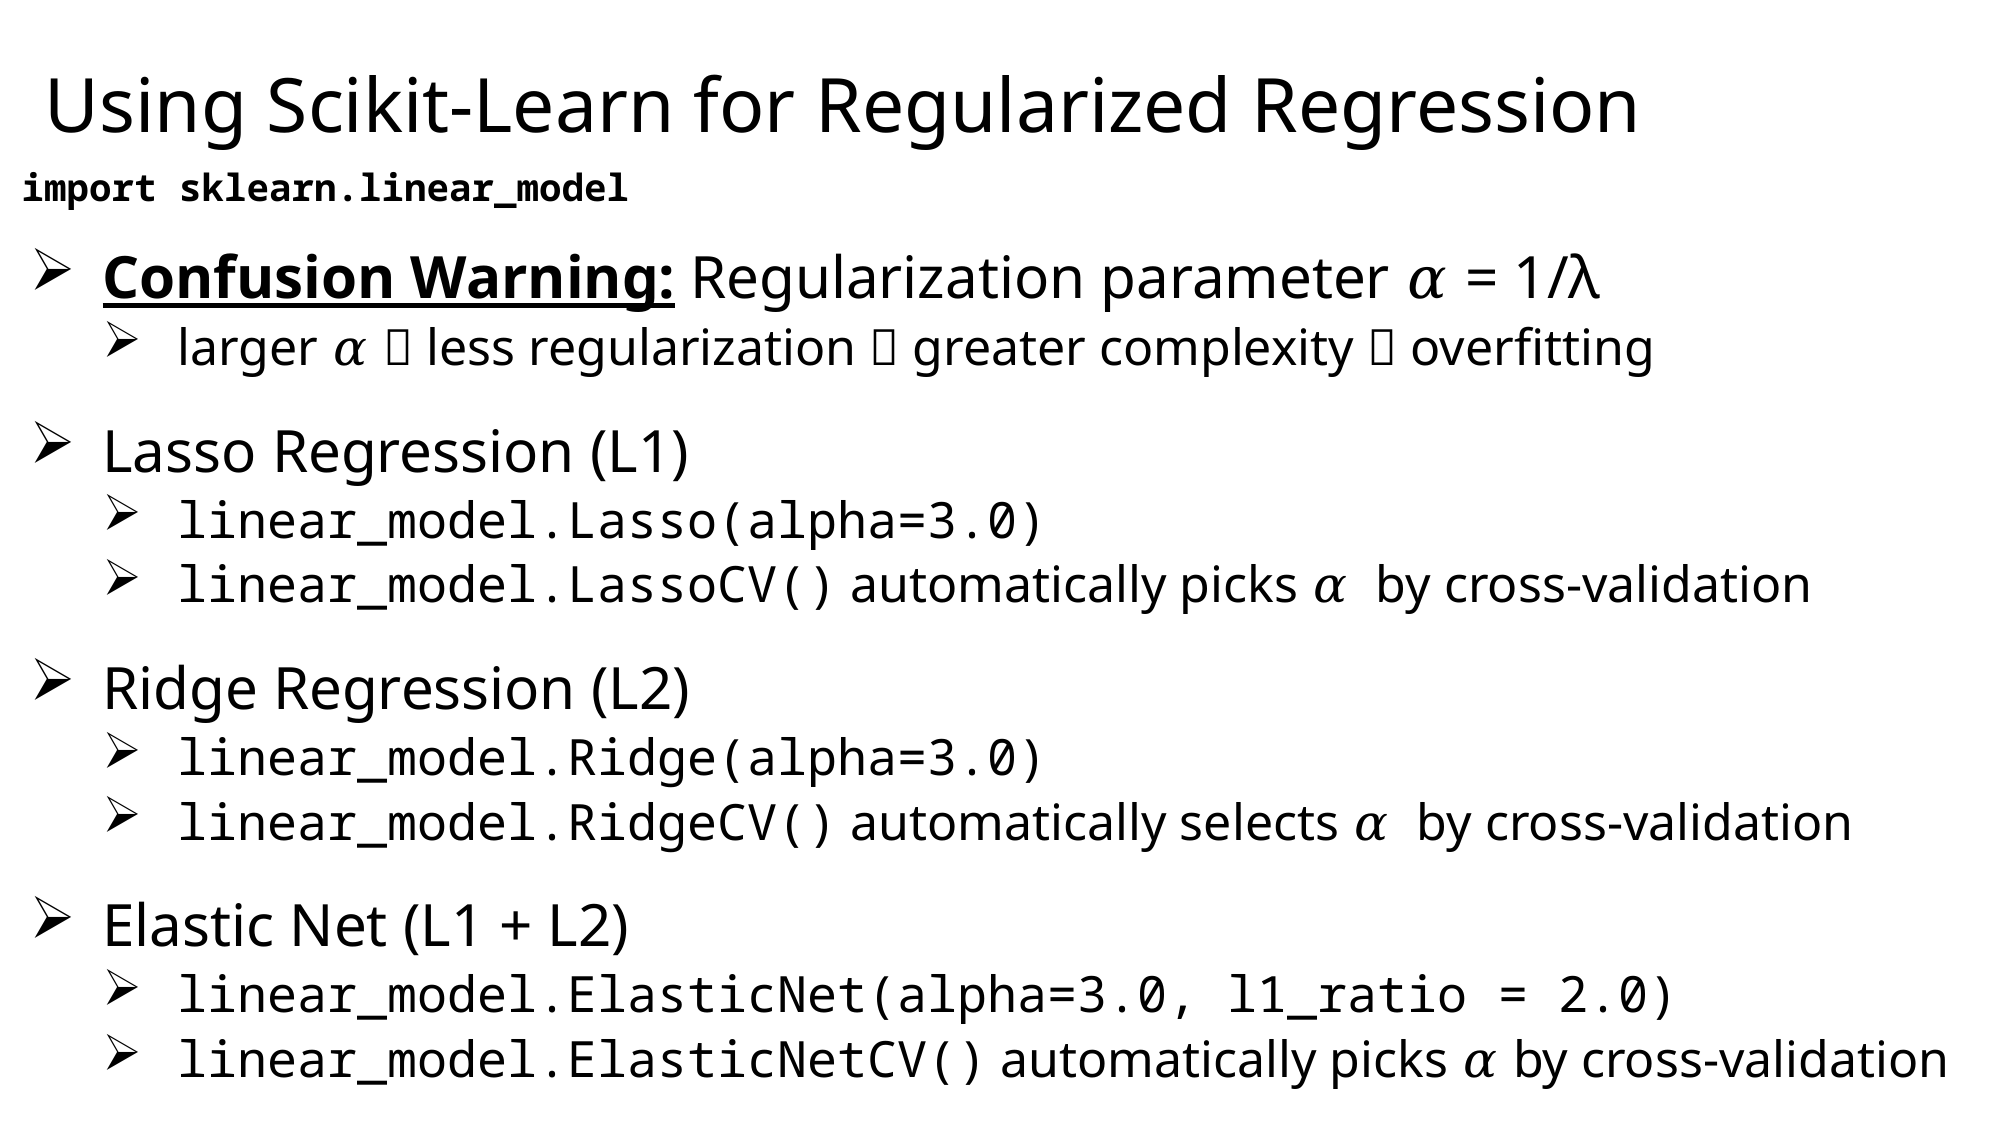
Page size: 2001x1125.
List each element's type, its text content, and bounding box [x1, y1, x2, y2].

list Confusion Warning: Regularization parameter 𝛼 = 1/λ larger 𝛼  less regularization  greater complexity  overfitting Lasso Regression (L1) linear_model.Lasso(alpha=3.0) linear_model.LassoCV() automatically picks 𝛼 by cross-validation Ridge Regression (L2) linear_model.Ridge(alpha=3.0) linear_model.RidgeCV() automatically selects 𝛼 by cross-validation Elastic Net (L1 + L2) linear_model.ElasticNet(alpha=3.0, l1_ratio = 2.0) linear_model.ElasticNetCV() automatically picks 𝛼 by cross-validation [12, 241, 2000, 1109]
text_box import sklearn.linear_model [6, 156, 644, 217]
title Using Scikit-Learn for Regularized Regression [29, 0, 1802, 218]
